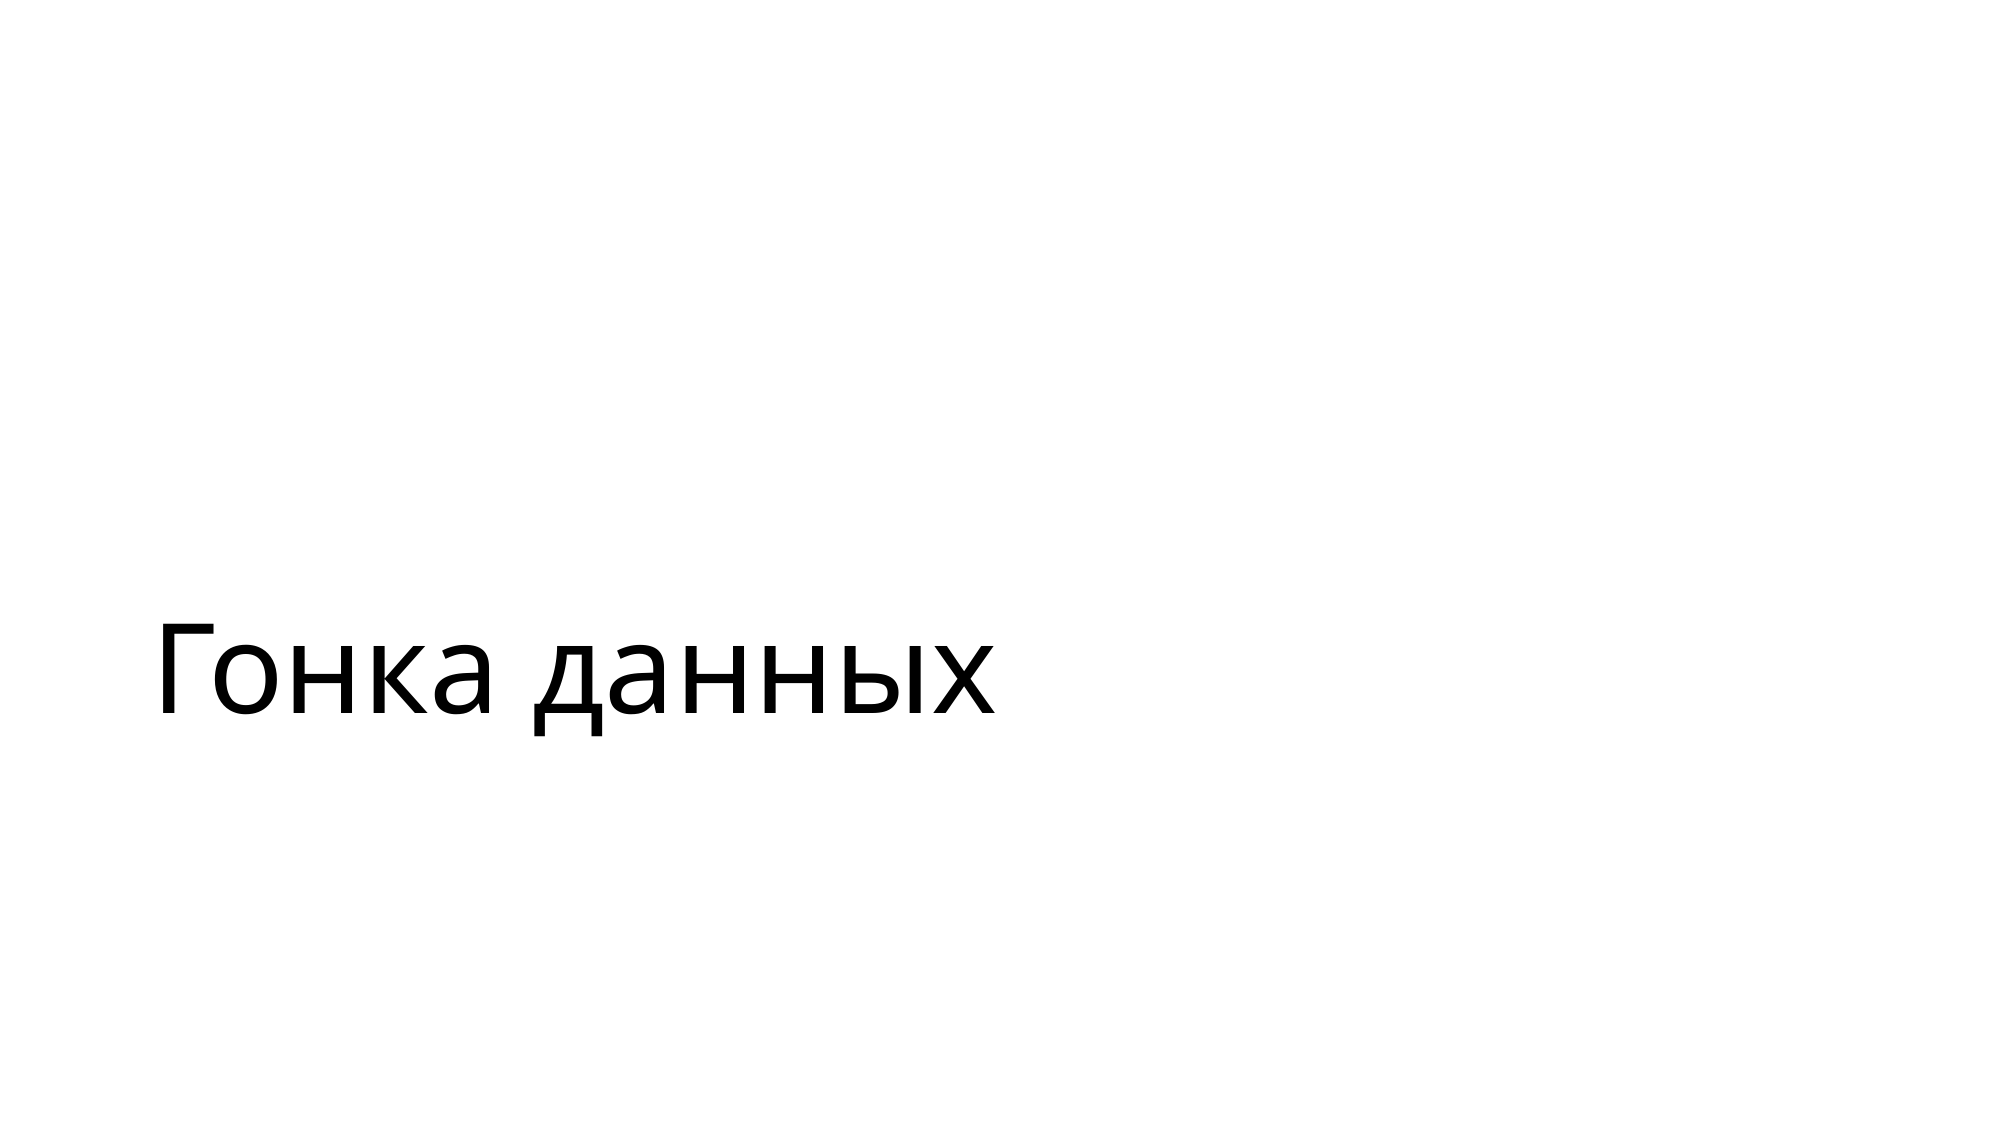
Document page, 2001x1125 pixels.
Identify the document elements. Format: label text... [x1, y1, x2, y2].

title Гонка данных [136, 280, 1862, 749]
